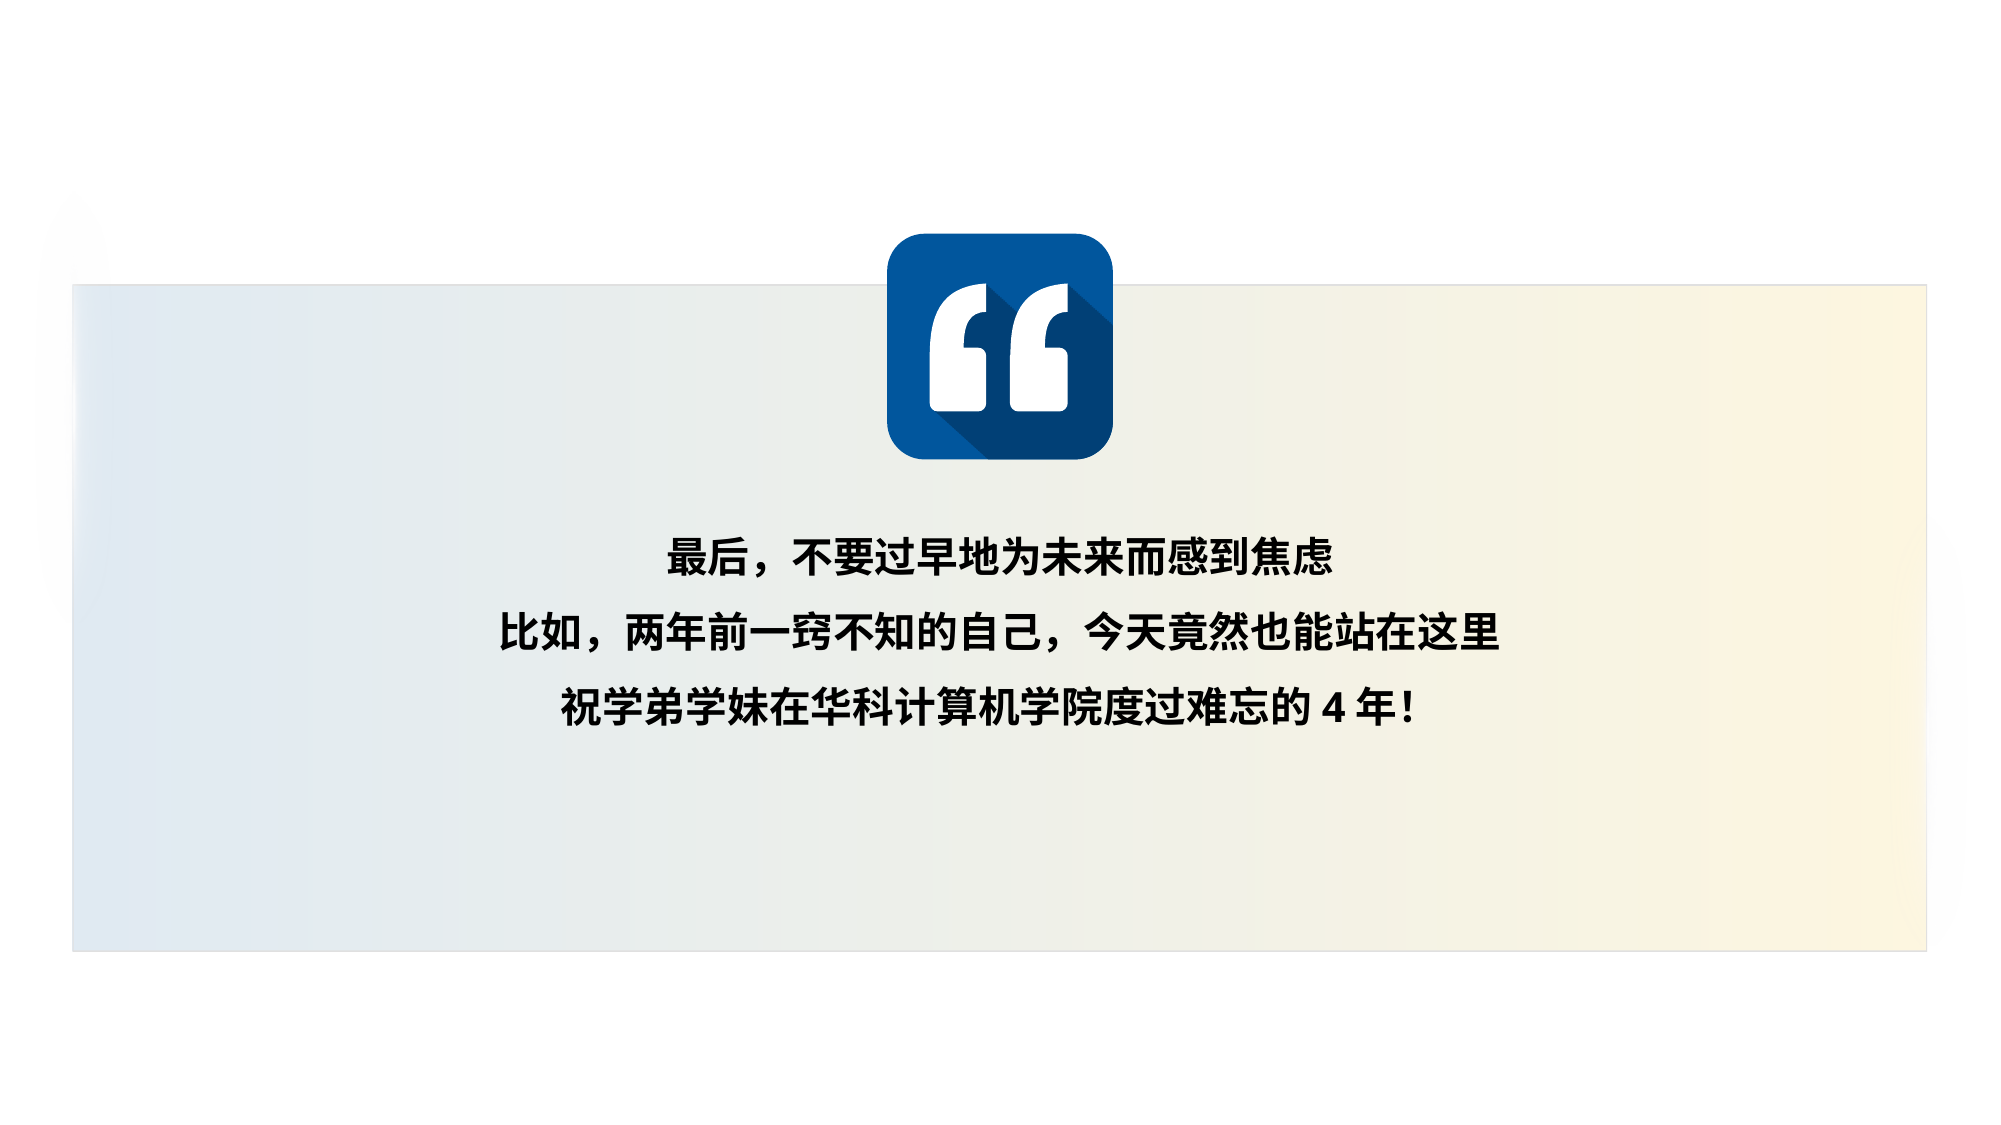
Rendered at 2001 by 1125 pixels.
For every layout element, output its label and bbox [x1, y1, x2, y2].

text_box [887, 233, 1113, 460]
text_box [0, 183, 2000, 952]
